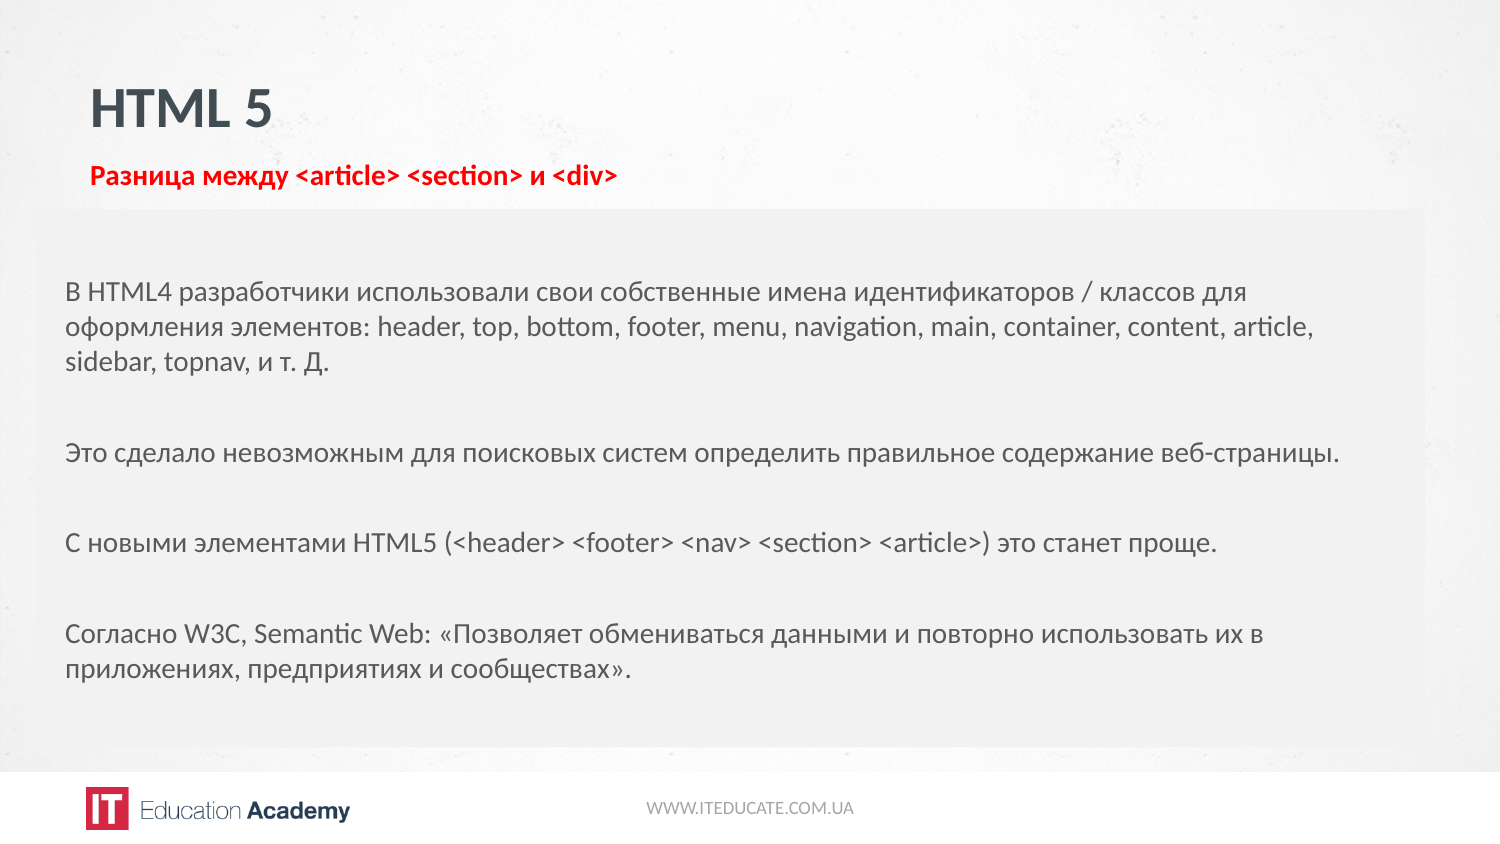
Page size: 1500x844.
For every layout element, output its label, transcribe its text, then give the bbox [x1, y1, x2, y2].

picture [0, 0, 1500, 772]
picture [85, 787, 350, 830]
footer WWW.ITEDUCATE.COM.UA [512, 784, 988, 830]
text_box В HTML4 разработчики использовали свои собственные имена идентификаторов / классов для оформления элементов: header, top, bottom, footer, menu, navigation, main, container, content, article, sidebar, topnav, и т. Д. Это сделало невозможным для поисковых систем определить правильное содержание веб-страницы. С новыми элементами HTML5 (<header> <footer> <nav> <section> <article>) это станет проще. Согласно W3C, Semantic Web: «Позволяет обмениваться данными и повторно использовать их в приложениях, предприятиях и сообществах». [35, 209, 1425, 748]
title HTML 5 [74, 34, 1426, 148]
list Разница между <article> <section> и <div> [74, 148, 1442, 210]
